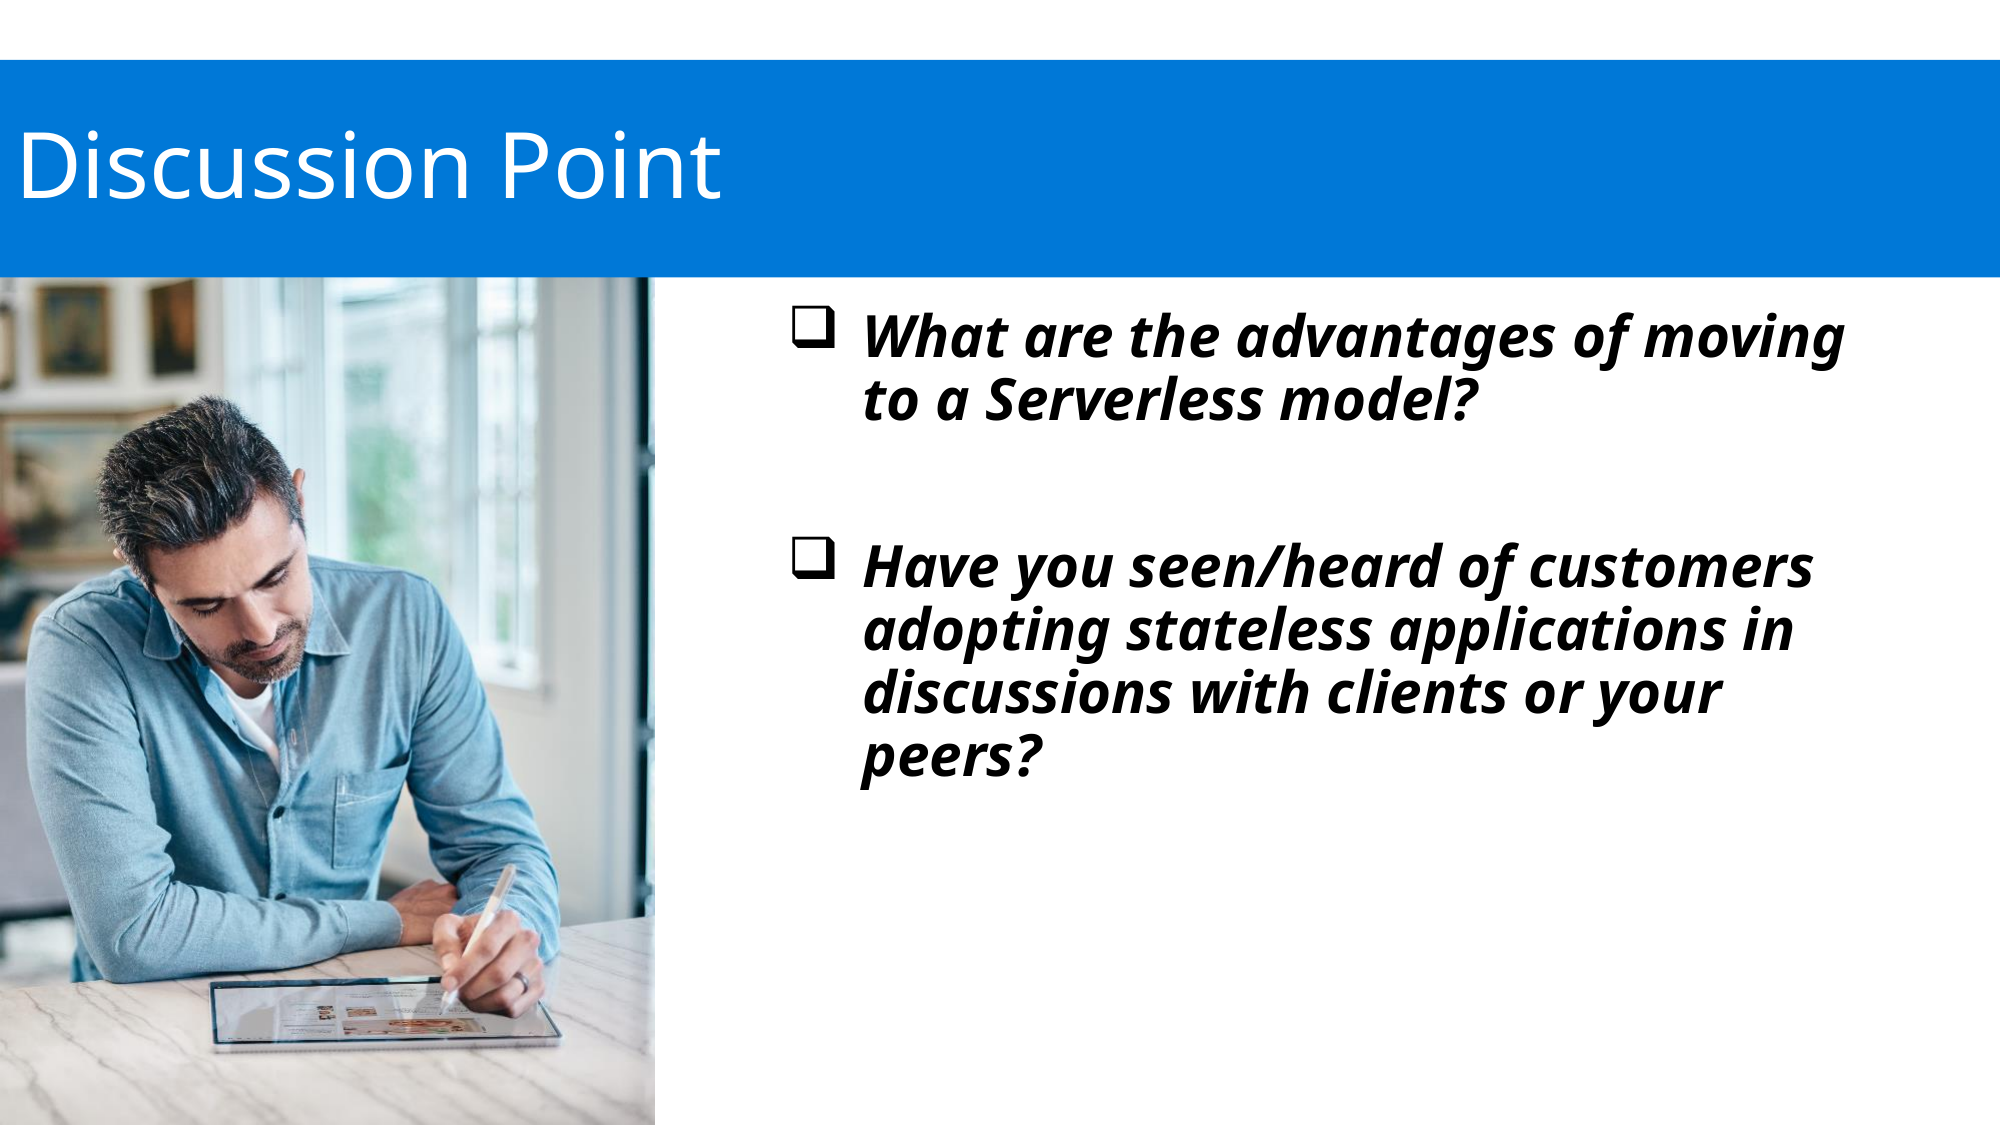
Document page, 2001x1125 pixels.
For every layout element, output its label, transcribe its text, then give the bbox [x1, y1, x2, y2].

picture [0, 278, 655, 1125]
list What are the advantages of moving to a Serverless model? Have you seen/heard of customers adopting stateless applications in discussions with clients or your peers? [772, 299, 1863, 1014]
title Discussion Point [0, 59, 2000, 278]
